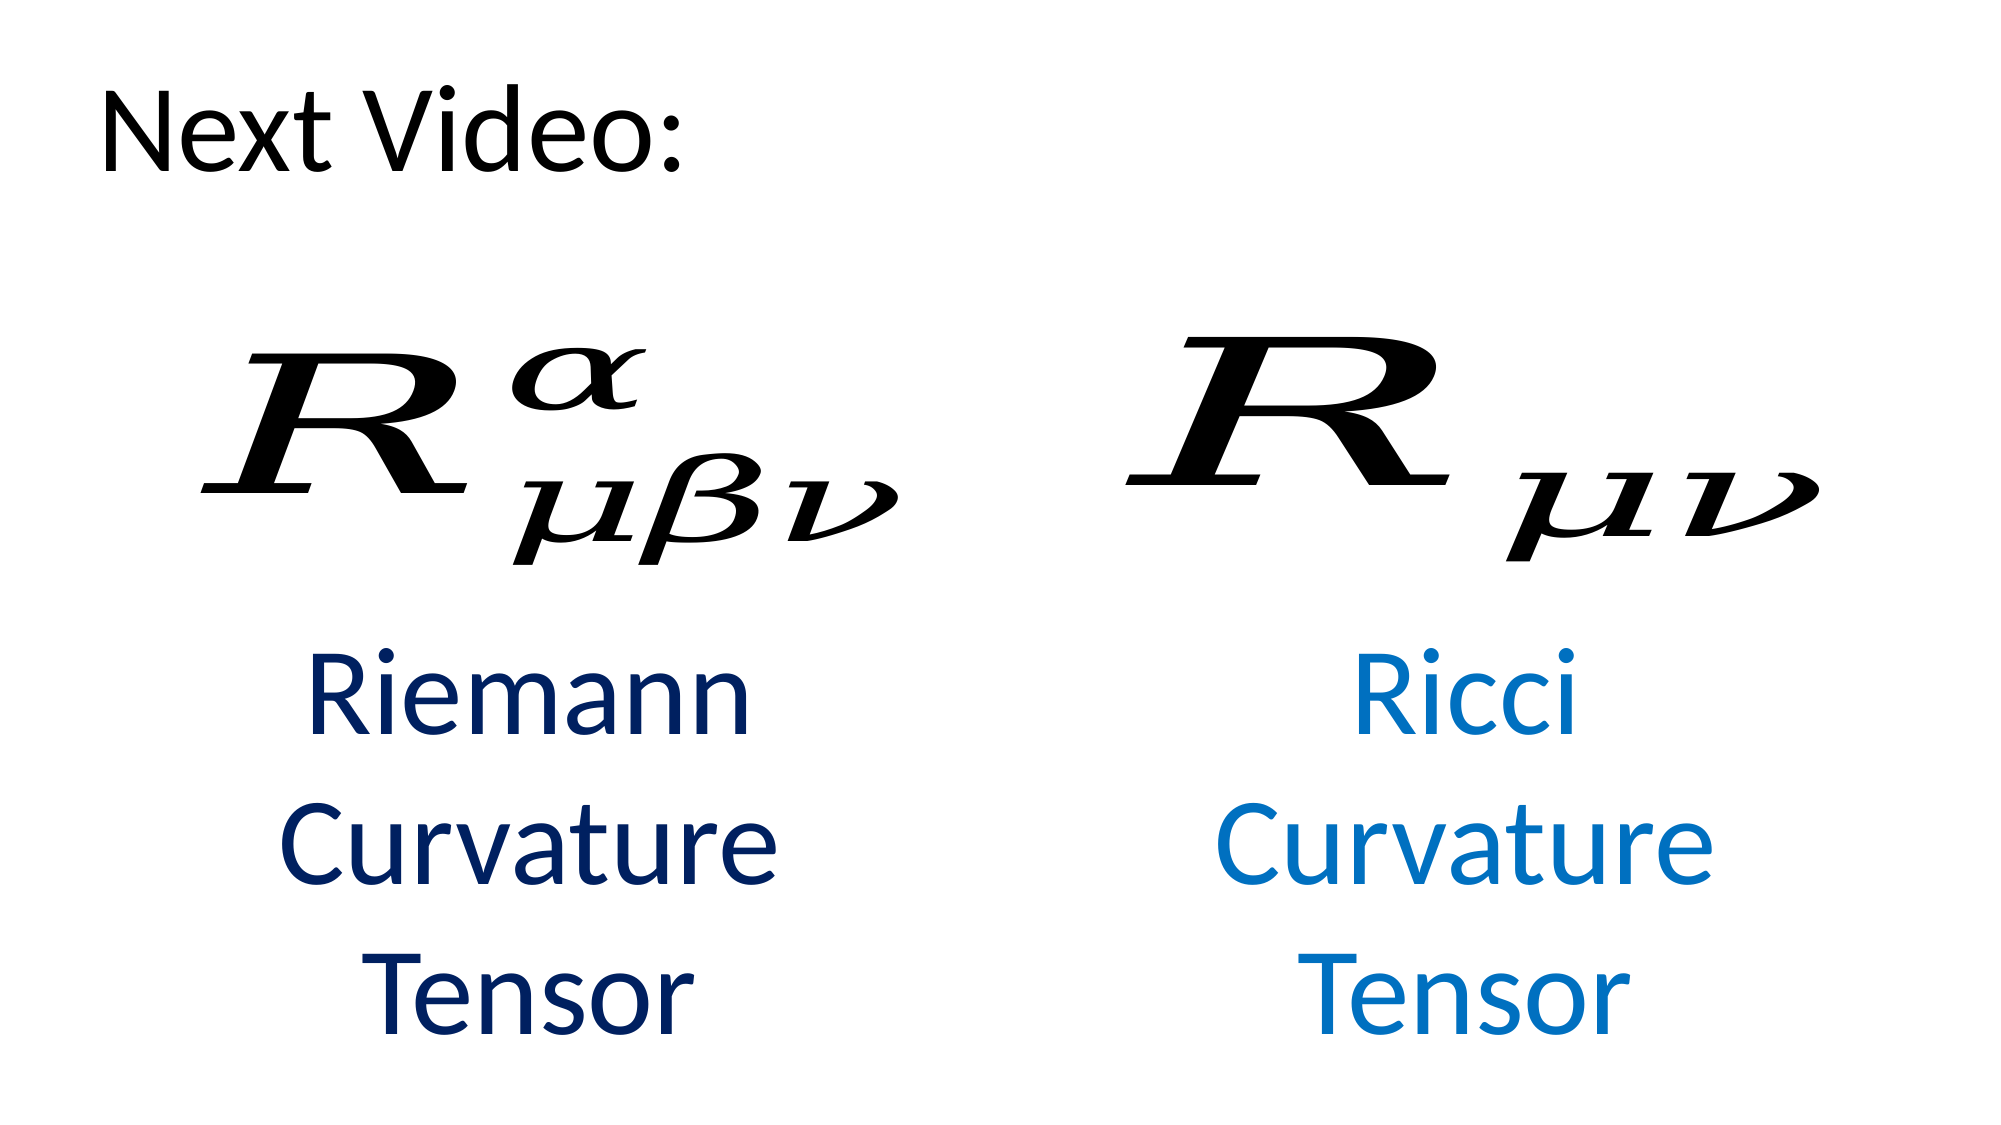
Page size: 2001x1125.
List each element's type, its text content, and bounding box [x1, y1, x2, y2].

text_box Next Video: [82, 38, 760, 204]
text_box Riemann Curvature Tensor [169, 602, 890, 1067]
text_box Ricci Curvature Tensor [1105, 602, 1826, 1067]
